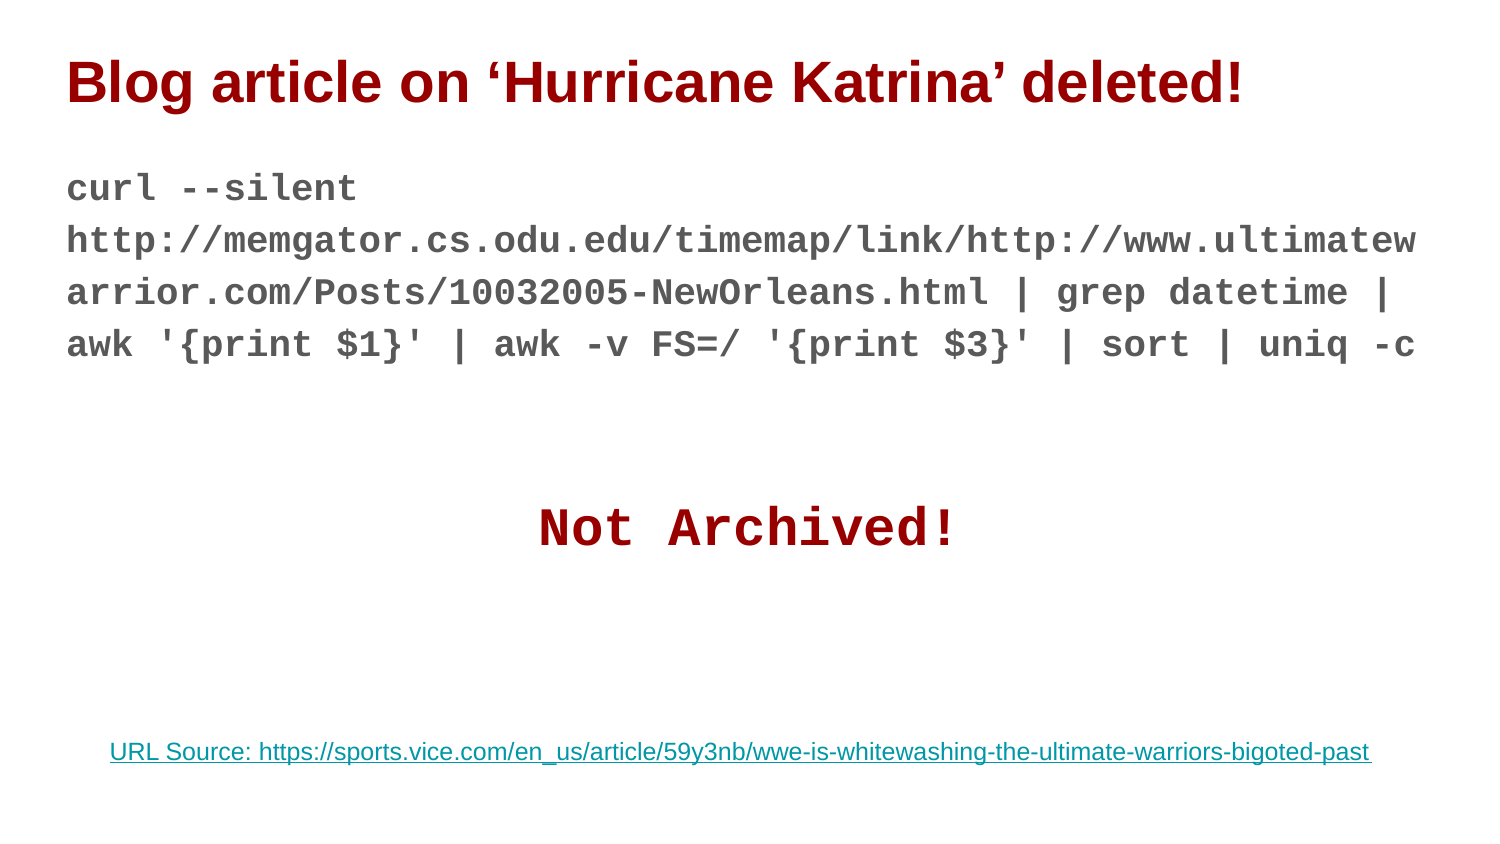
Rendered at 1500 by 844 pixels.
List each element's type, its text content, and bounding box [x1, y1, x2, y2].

text_box URL Source: https://sports.vice.com/en_us/article/59y3nb/wwe-is-whitewashing-the-ultimate-warriors-bigoted-past [14, 720, 1467, 826]
list curl --silent http://memgator.cs.odu.edu/timemap/link/http://www.ultimatewarrior.com/Posts/10032005-NewOrleans.html | grep datetime | awk '{print $1}' | awk -v FS=/ '{print $3}' | sort | uniq -c Not Archived! [51, 141, 1449, 703]
title Blog article on ‘Hurricane Katrina’ deleted! [51, 29, 1449, 124]
